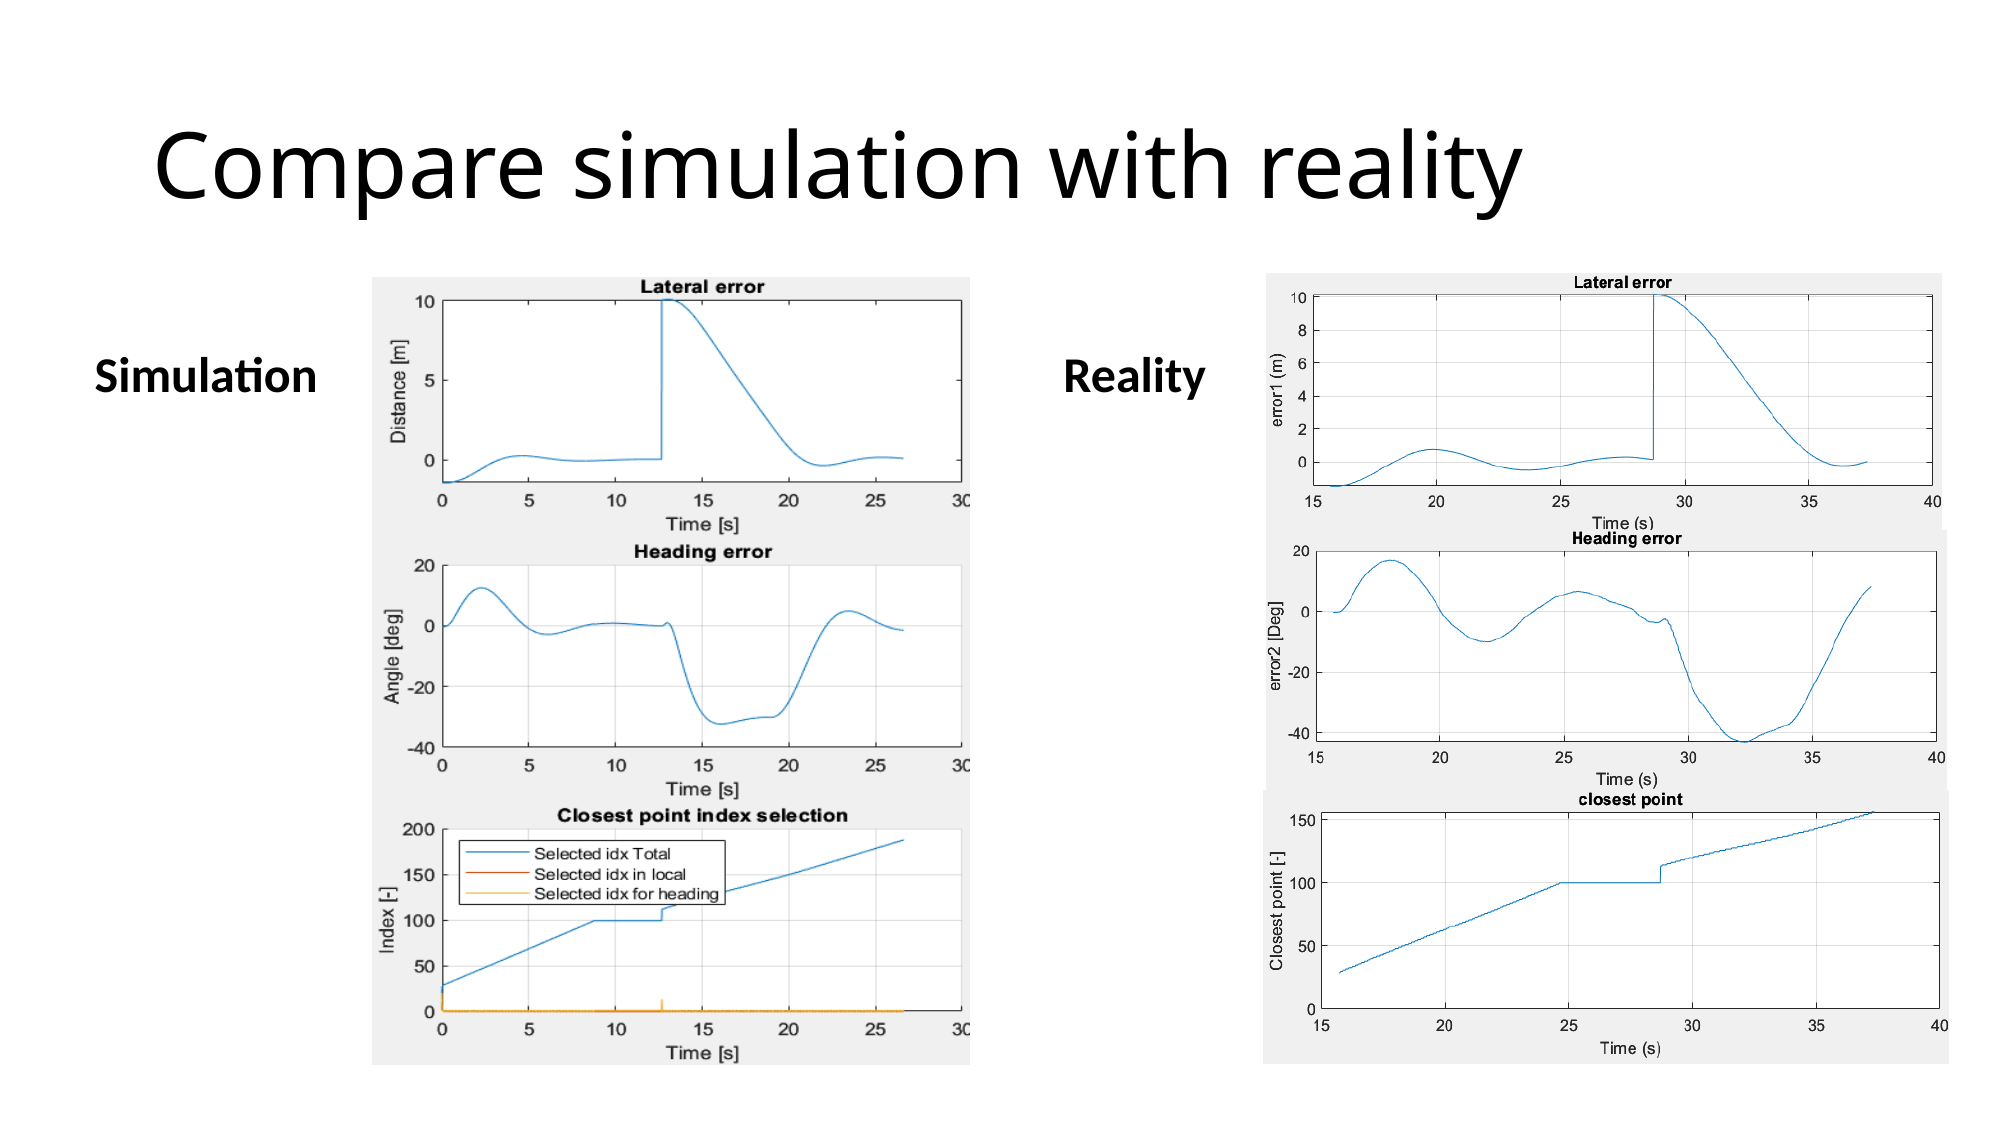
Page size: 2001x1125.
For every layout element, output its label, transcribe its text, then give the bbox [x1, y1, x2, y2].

title Compare simulation with reality [137, 59, 1863, 278]
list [372, 277, 970, 1065]
list Simulation [79, 275, 926, 411]
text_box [1263, 273, 1949, 1064]
list Reality [1048, 275, 1263, 411]
